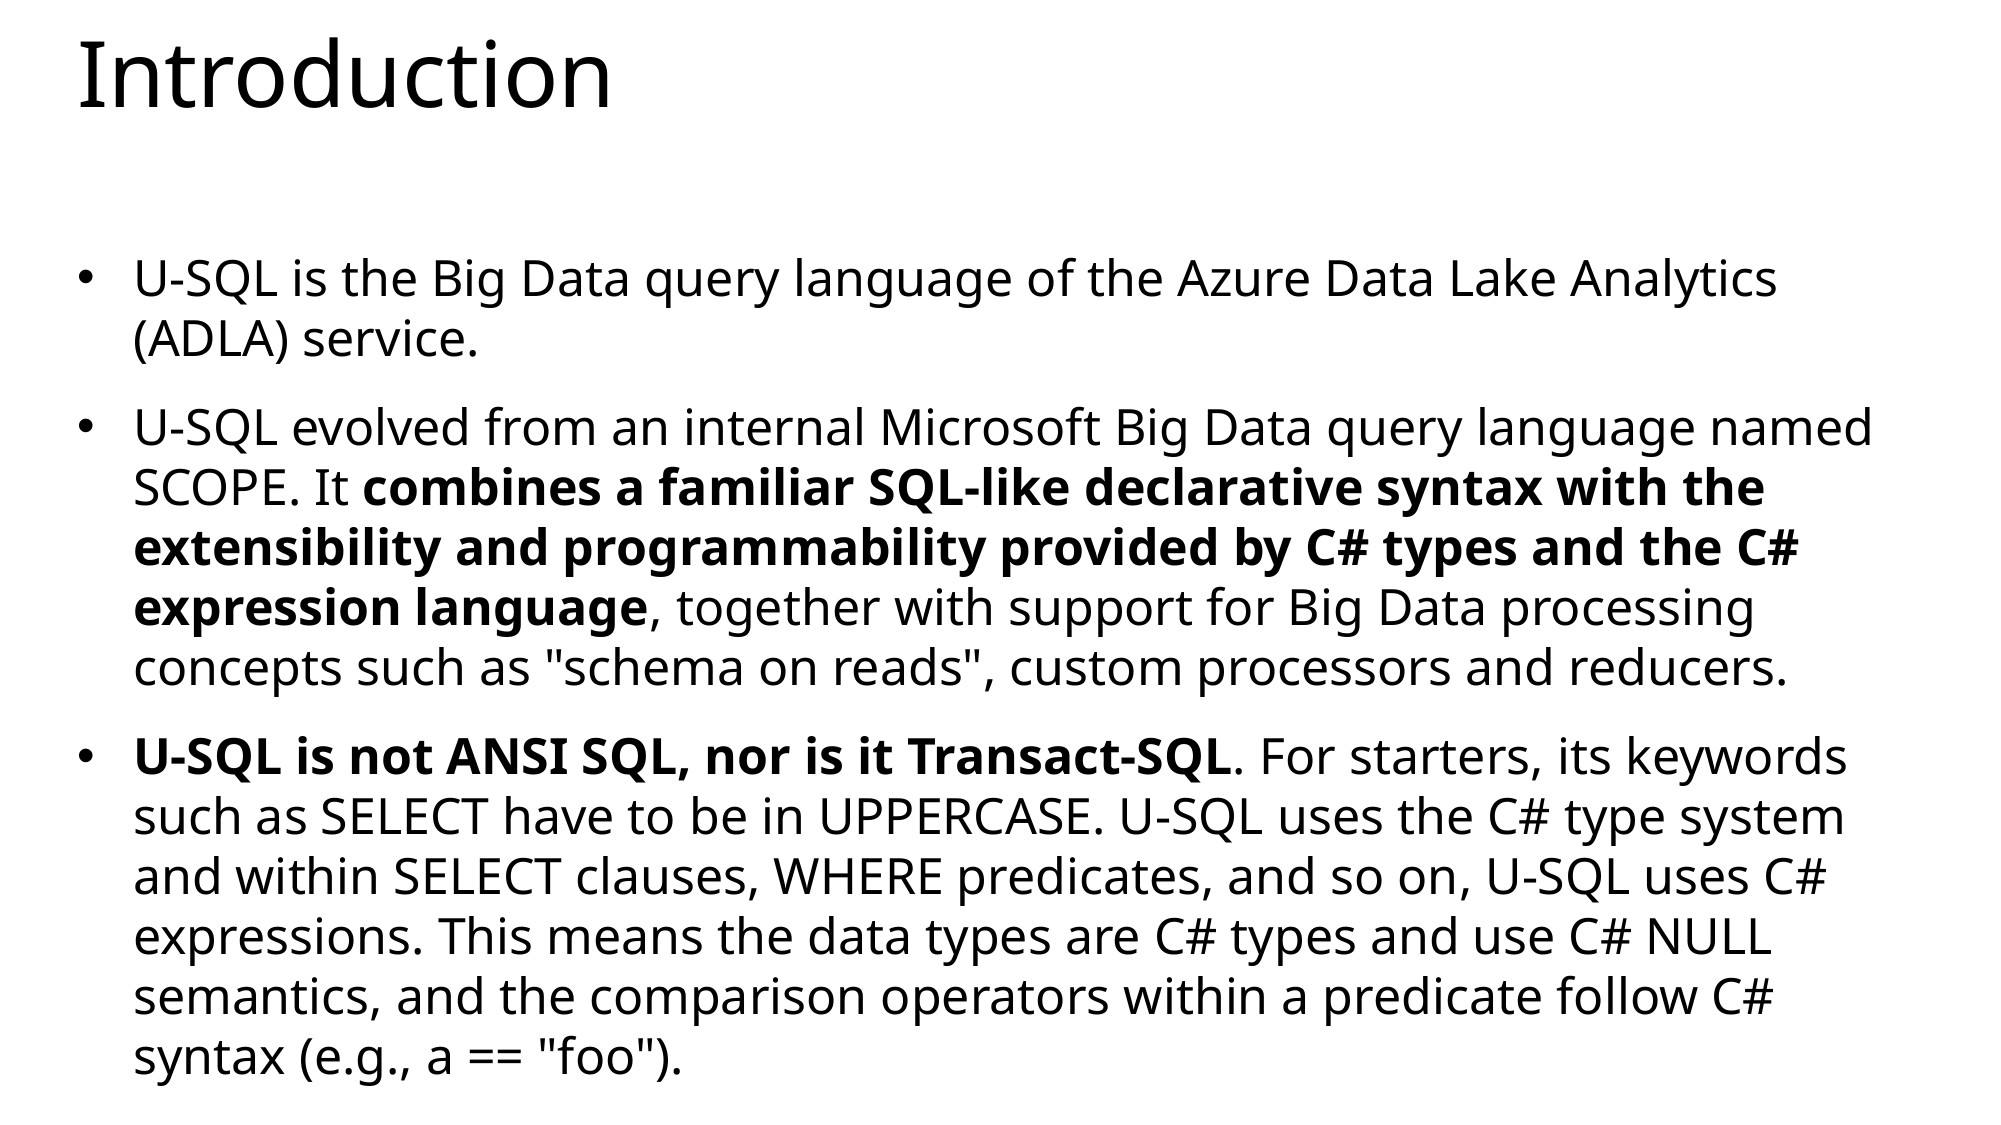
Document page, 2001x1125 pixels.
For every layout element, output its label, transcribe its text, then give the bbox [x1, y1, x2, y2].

title Introduction [62, 29, 1953, 149]
list U-SQL is the Big Data query language of the Azure Data Lake Analytics (ADLA) service. U-SQL evolved from an internal Microsoft Big Data query language named SCOPE. It combines a familiar SQL-like declarative syntax with the extensibility and programmability provided by C# types and the C# expression language, together with support for Big Data processing concepts such as "schema on reads", custom processors and reducers. U-SQL is not ANSI SQL, nor is it Transact-SQL. For starters, its keywords such as SELECT have to be in UPPERCASE. U-SQL uses the C# type system and within SELECT clauses, WHERE predicates, and so on, U-SQL uses C# expressions. This means the data types are C# types and use C# NULL semantics, and the comparison operators within a predicate follow C# syntax (e.g., a == "foo"). [62, 149, 1953, 1096]
